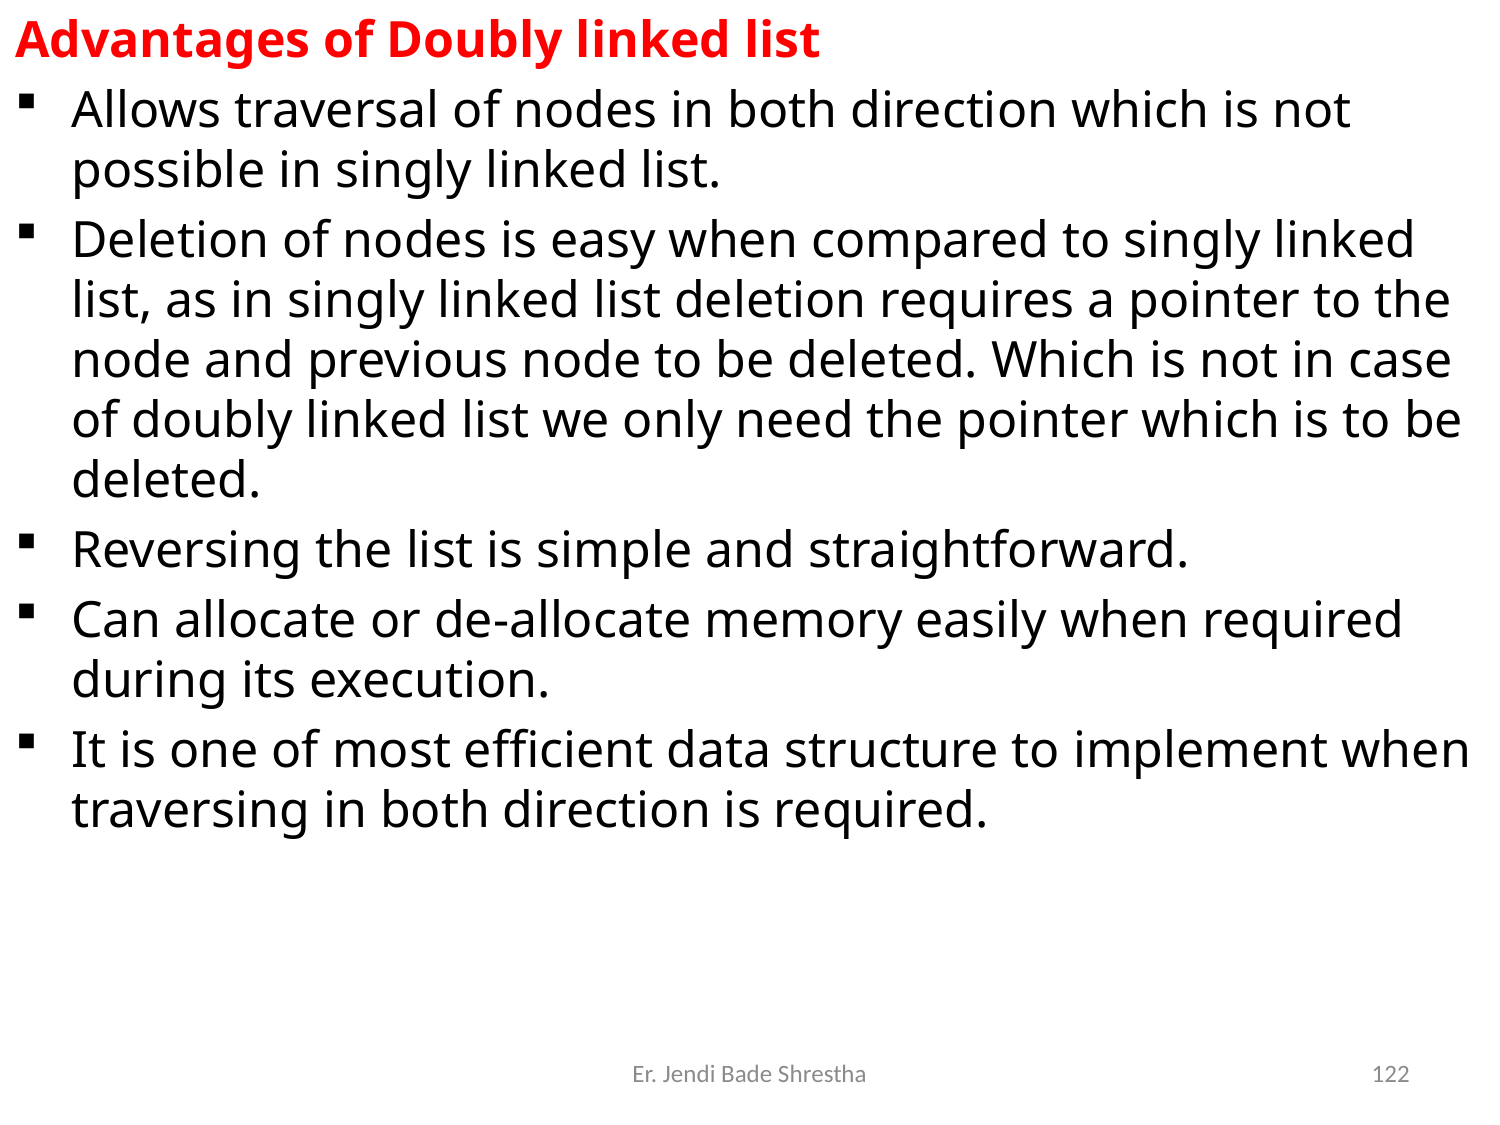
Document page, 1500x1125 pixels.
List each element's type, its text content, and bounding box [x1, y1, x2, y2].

slide_number 122 [1074, 1042, 1425, 1103]
list Advantages of Doubly linked list Allows traversal of nodes in both direction which is not possible in singly linked list. Deletion of nodes is easy when compared to singly linked list, as in singly linked list deletion requires a pointer to the node and previous node to be deleted. Which is not in case of doubly linked list we only need the pointer which is to be deleted. Reversing the list is simple and straightforward. Can allocate or de-allocate memory easily when required during its execution. It is one of most efficient data structure to implement when traversing in both direction is required. [0, 0, 1500, 1125]
footer Er. Jendi Bade Shrestha [512, 1042, 988, 1103]
